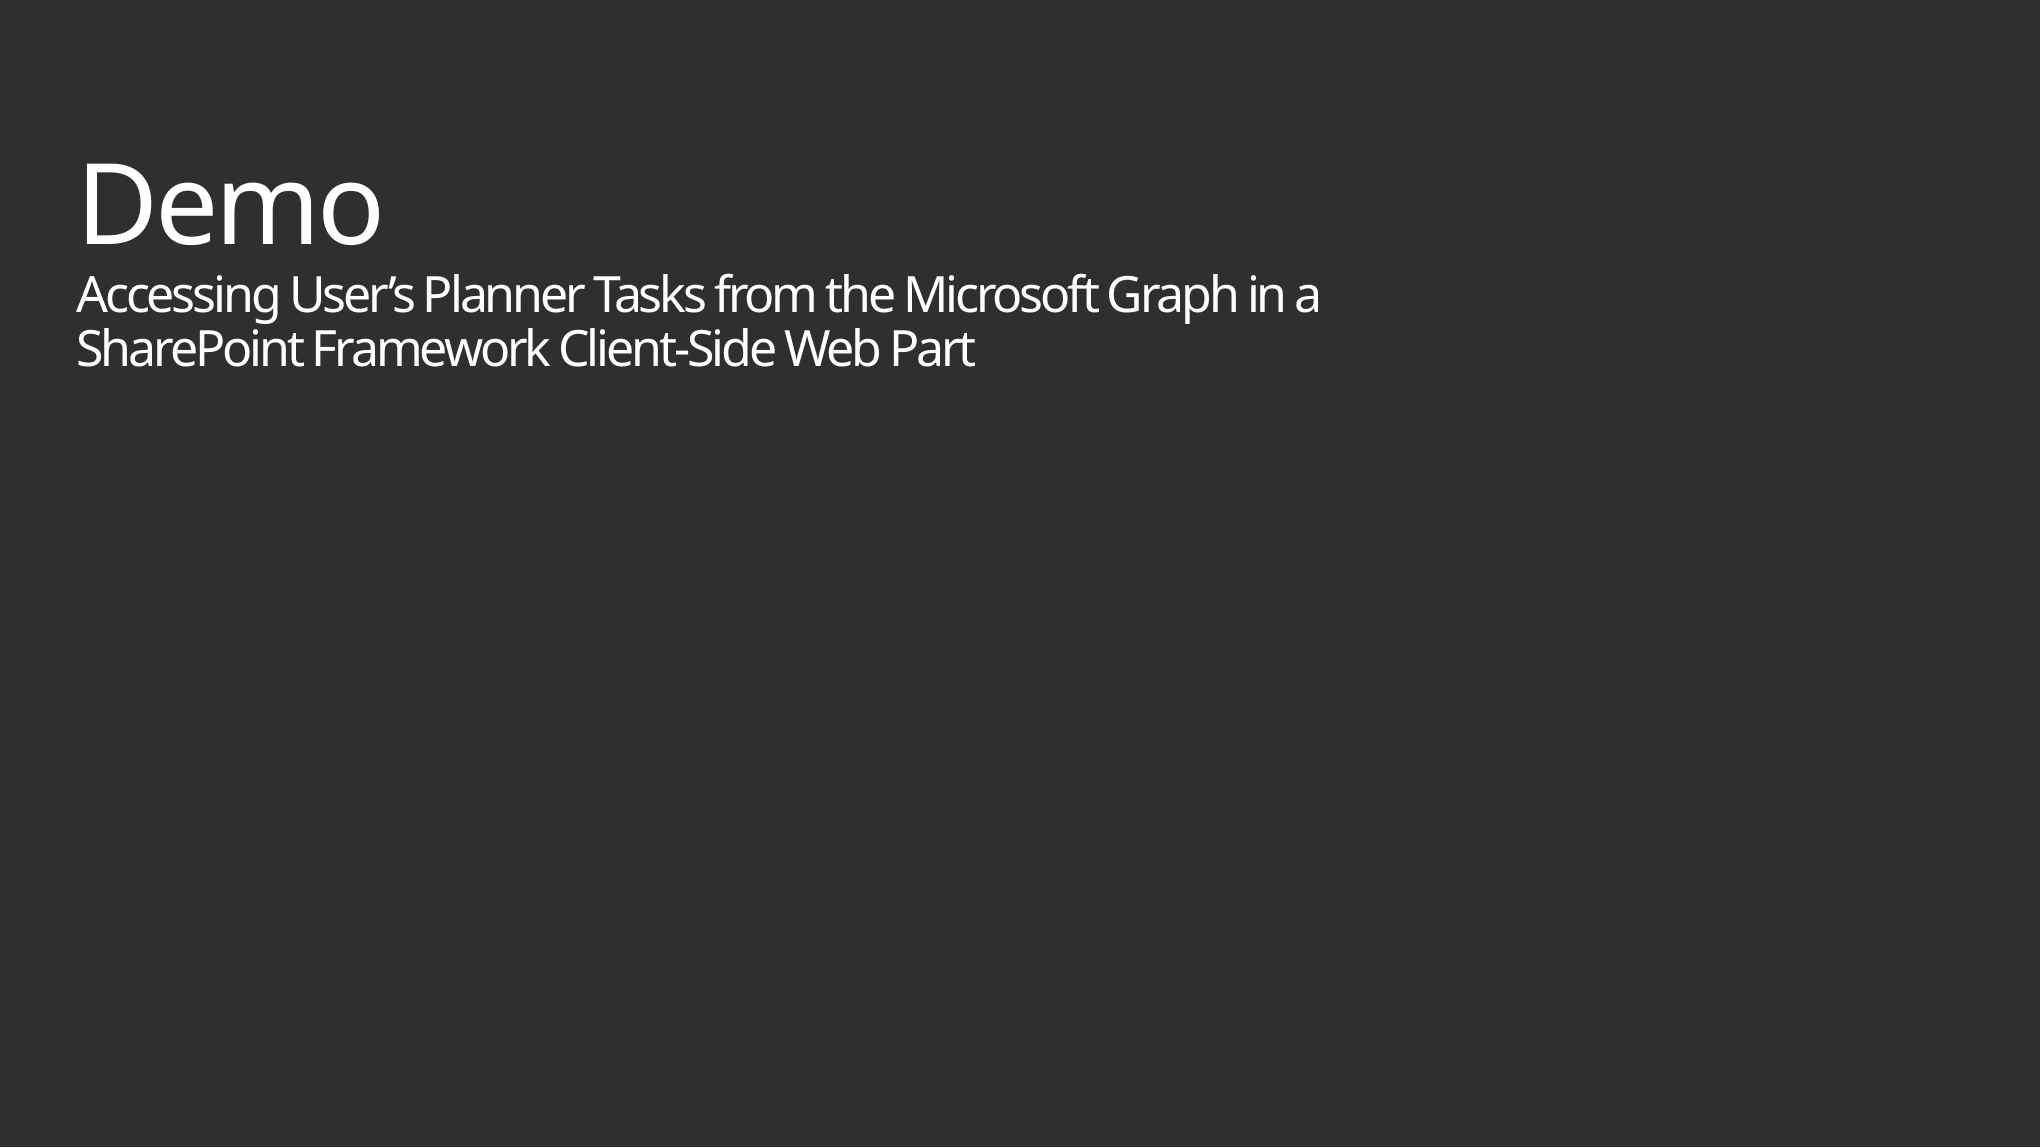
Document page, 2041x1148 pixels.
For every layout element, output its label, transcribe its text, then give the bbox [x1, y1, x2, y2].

title Demo Accessing User’s Planner Tasks from the Microsoft Graph in a SharePoint Framework Client-Side Web Part [76, 147, 1324, 743]
